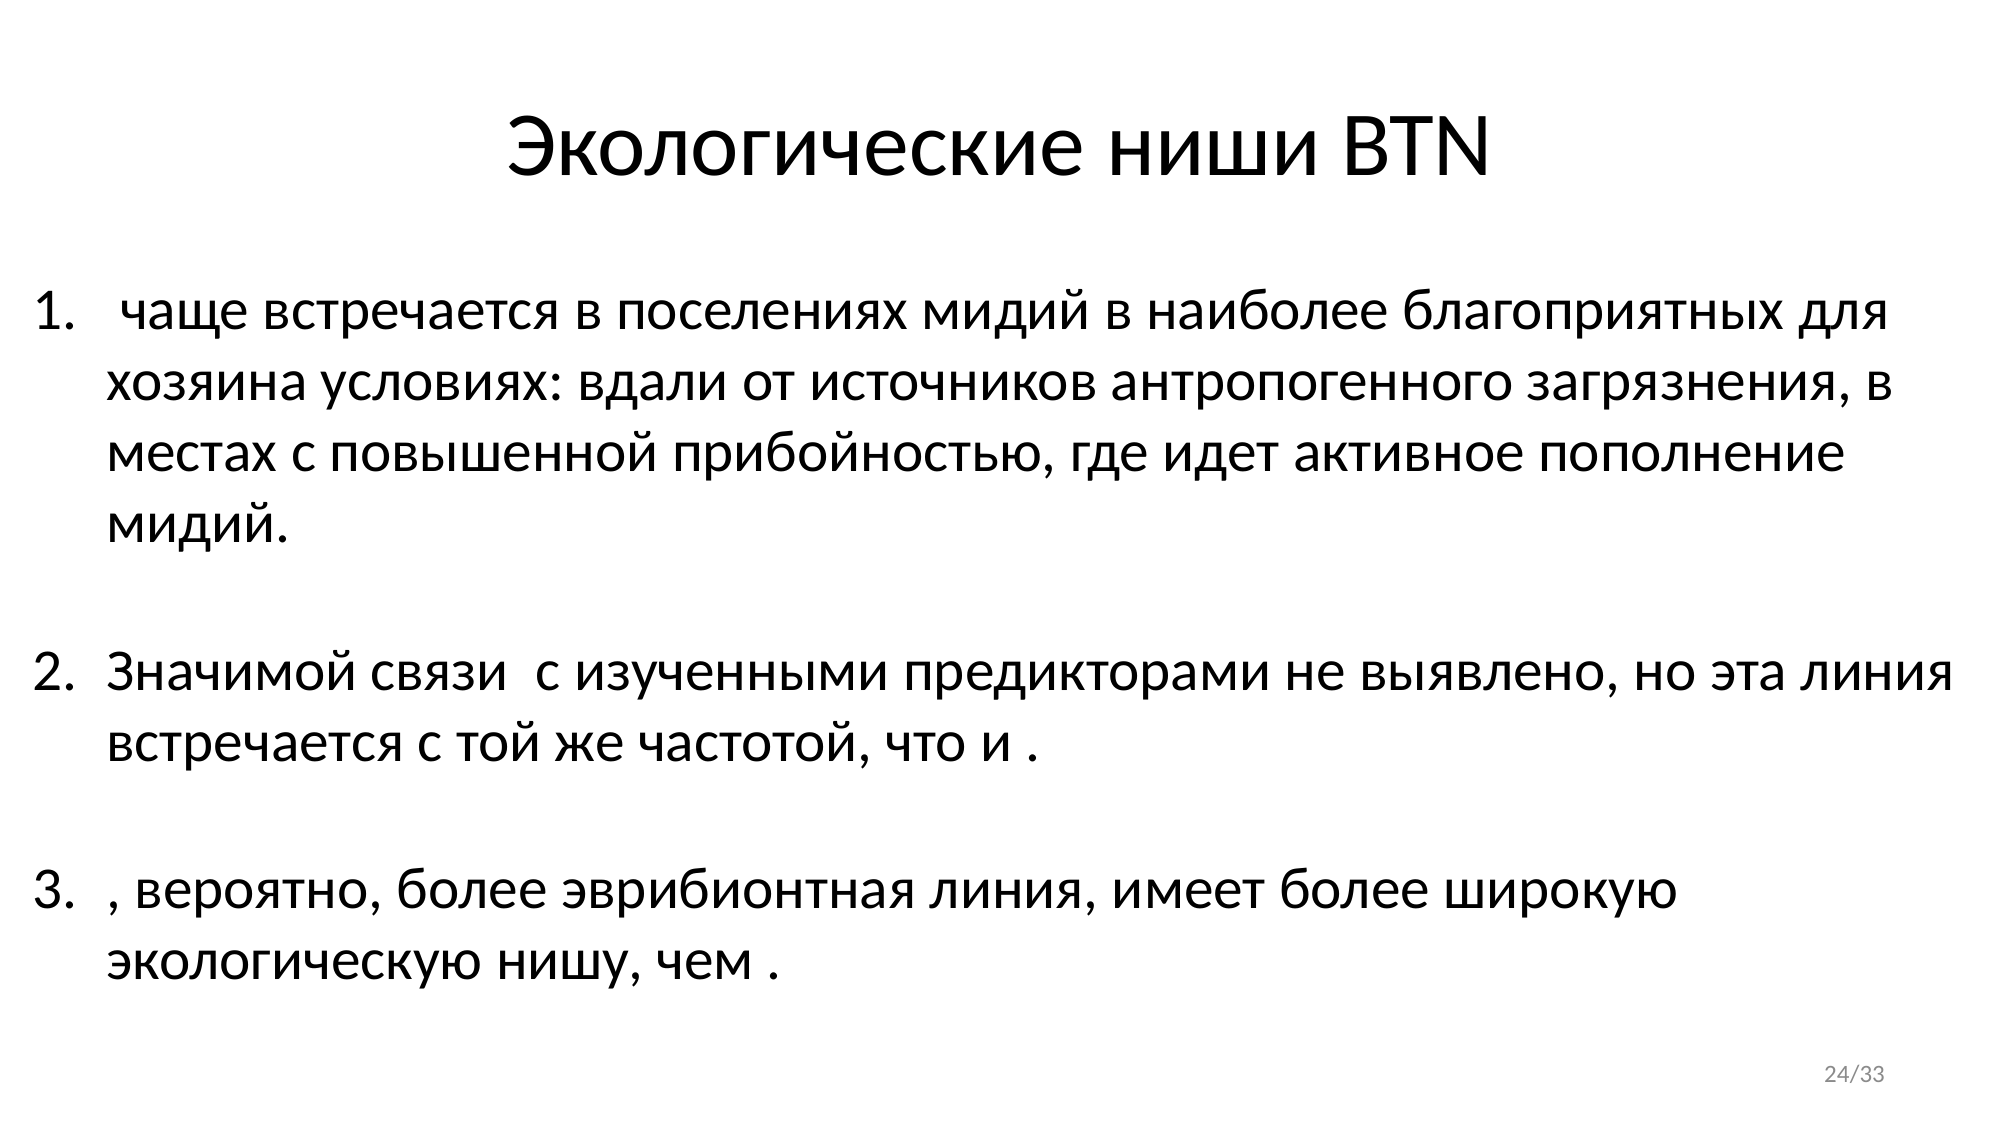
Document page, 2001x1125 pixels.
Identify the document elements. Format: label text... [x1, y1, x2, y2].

slide_number /33 [1433, 1042, 1900, 1103]
title Экологические ниши BTN [99, 45, 1900, 233]
